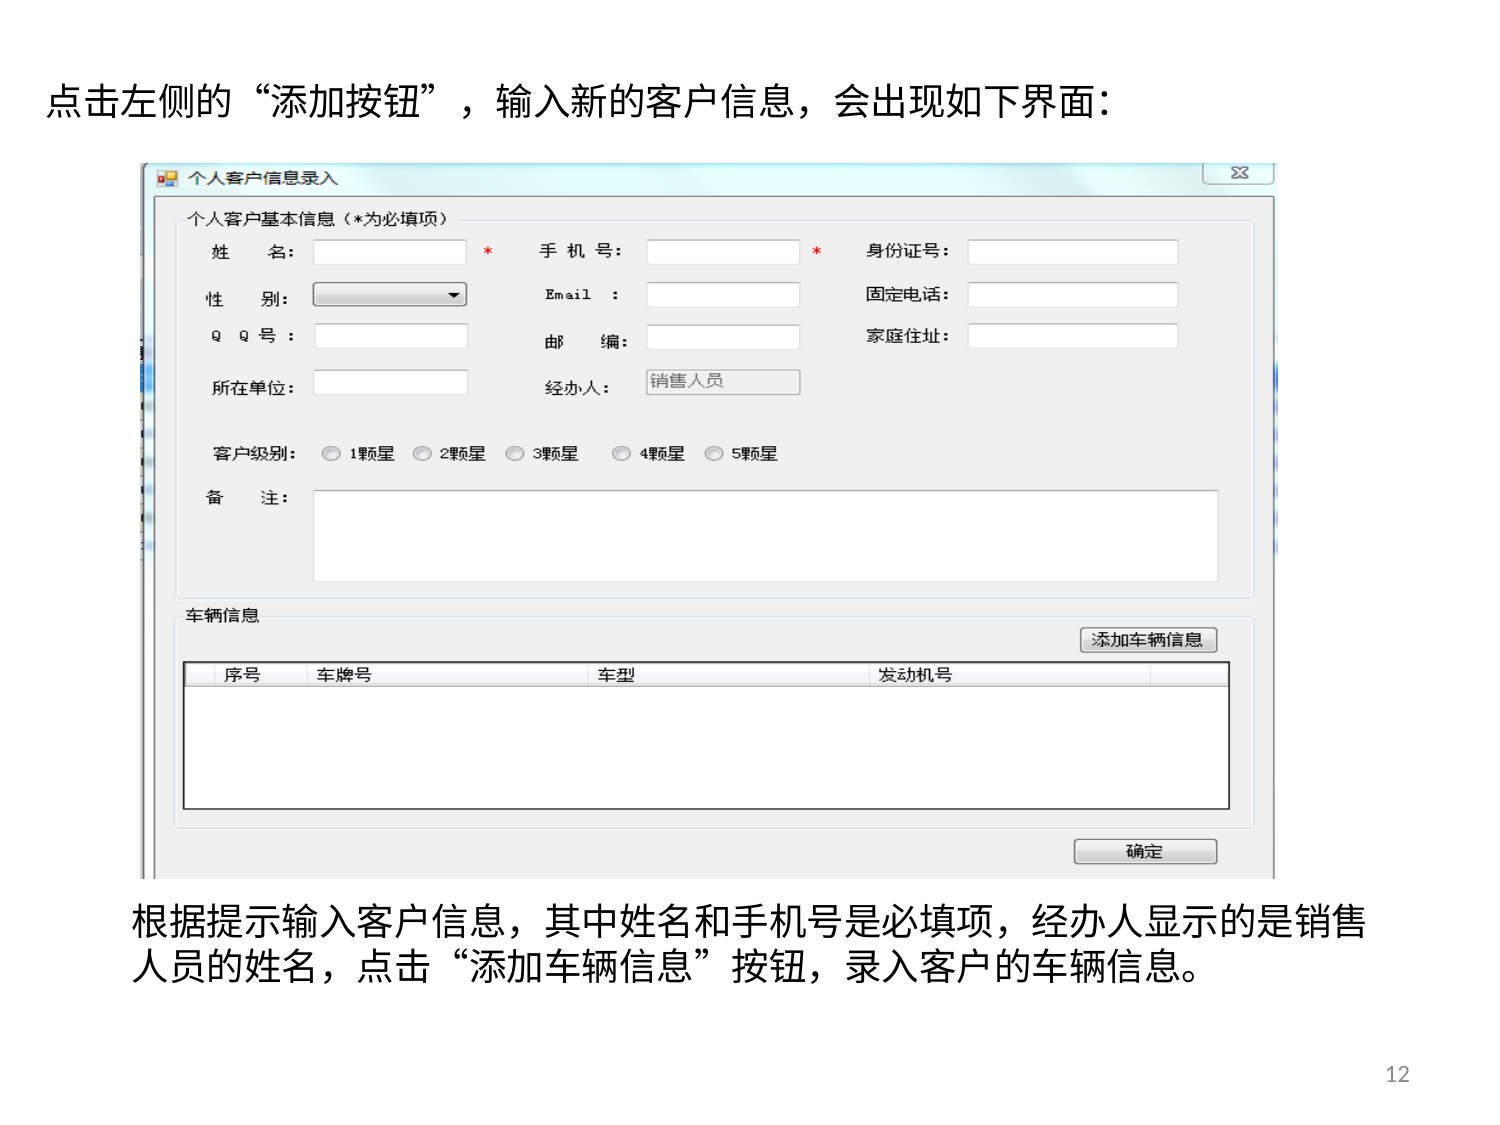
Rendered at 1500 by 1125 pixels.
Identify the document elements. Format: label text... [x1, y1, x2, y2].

text_box 根据提示输入客户信息，其中姓名和手机号是必填项，经办人显示的是销售人员的姓名，点击“添加车辆信息”按钮，录入客户的车辆信息。 [117, 890, 1407, 996]
text_box 点击左侧的“添加按钮”，输入新的客户信息，会出现如下界面： [30, 70, 1149, 131]
slide_number 12 [1074, 1042, 1425, 1103]
picture [140, 163, 1278, 880]
